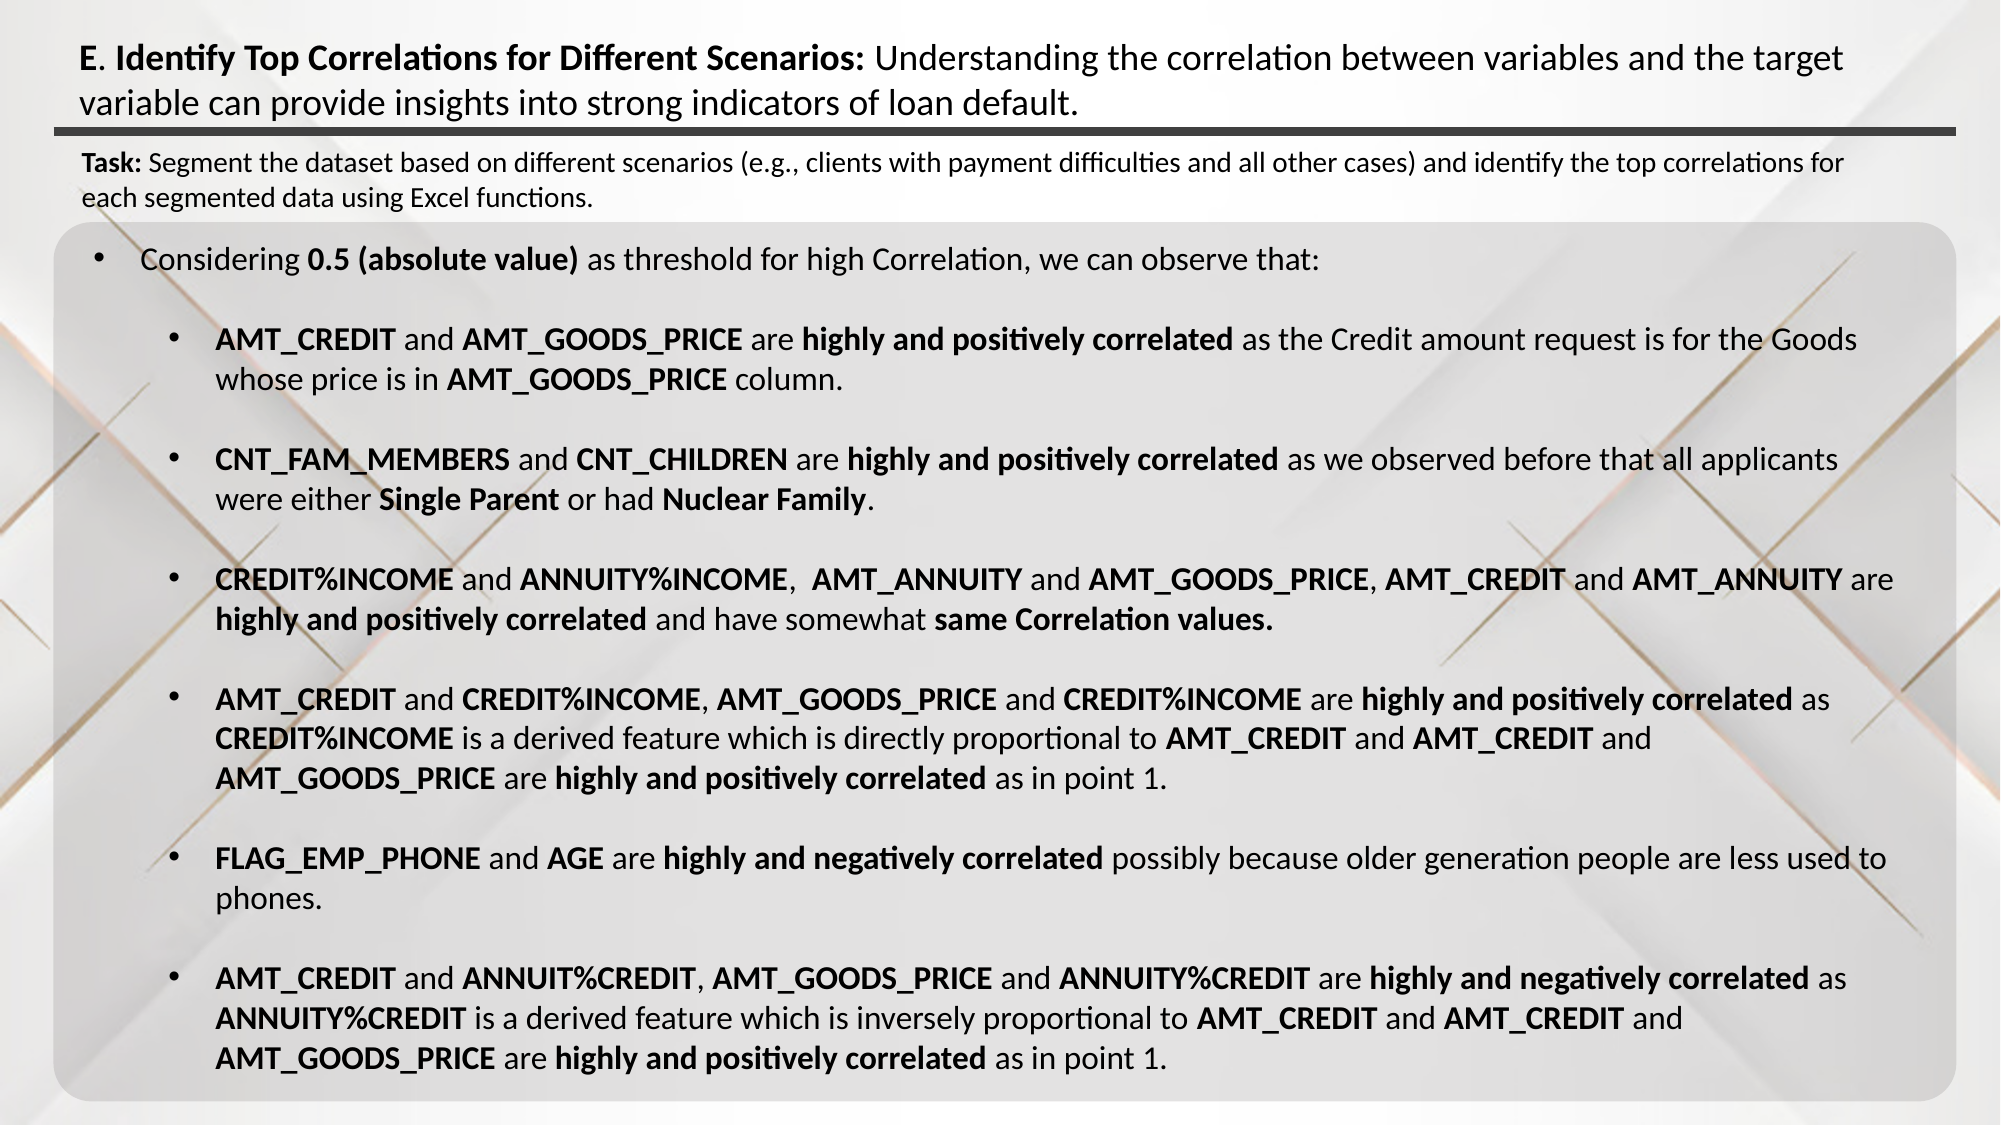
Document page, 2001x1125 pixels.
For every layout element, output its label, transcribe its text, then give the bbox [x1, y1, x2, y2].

text_box Considering 0.5 (absolute value) as threshold for high Correlation, we can observe that: AMT_CREDIT and AMT_GOODS_PRICE are highly and positively correlated as the Credit amount request is for the Goods whose price is in AMT_GOODS_PRICE column. CNT_FAM_MEMBERS and CNT_CHILDREN are highly and positively correlated as we observed before that all applicants were either Single Parent or had Nuclear Family. CREDIT%INCOME and ANNUITY%INCOME, AMT_ANNUITY and AMT_GOODS_PRICE, AMT_CREDIT and AMT_ANNUITY are highly and positively correlated and have somewhat same Correlation values. AMT_CREDIT and CREDIT%INCOME, AMT_GOODS_PRICE and CREDIT%INCOME are highly and positively correlated as CREDIT%INCOME is a derived feature which is directly proportional to AMT_CREDIT and AMT_CREDIT and AMT_GOODS_PRICE are highly and positively correlated as in point 1. FLAG_EMP_PHONE and AGE are highly and negatively correlated possibly because older generation people are less used to phones. AMT_CREDIT and ANNUIT%CREDIT, AMT_GOODS_PRICE and ANNUITY%CREDIT are highly and negatively correlated as ANNUITY%CREDIT is a derived feature which is inversely proportional to AMT_CREDIT and AMT_CREDIT and AMT_GOODS_PRICE are highly and positively correlated as in point 1. [78, 230, 1912, 1084]
text_box Task: Segment the dataset based on different scenarios (e.g., clients with payment difficulties and all other cases) and identify the top correlations for each segmented data using Excel functions. [66, 136, 1912, 221]
picture [0, 0, 2001, 1125]
text_box [52, 221, 1958, 1103]
text_box E. Identify Top Correlations for Different Scenarios: Understanding the correlation between variables and the target variable can provide insights into strong indicators of loan default. [64, 25, 1912, 131]
